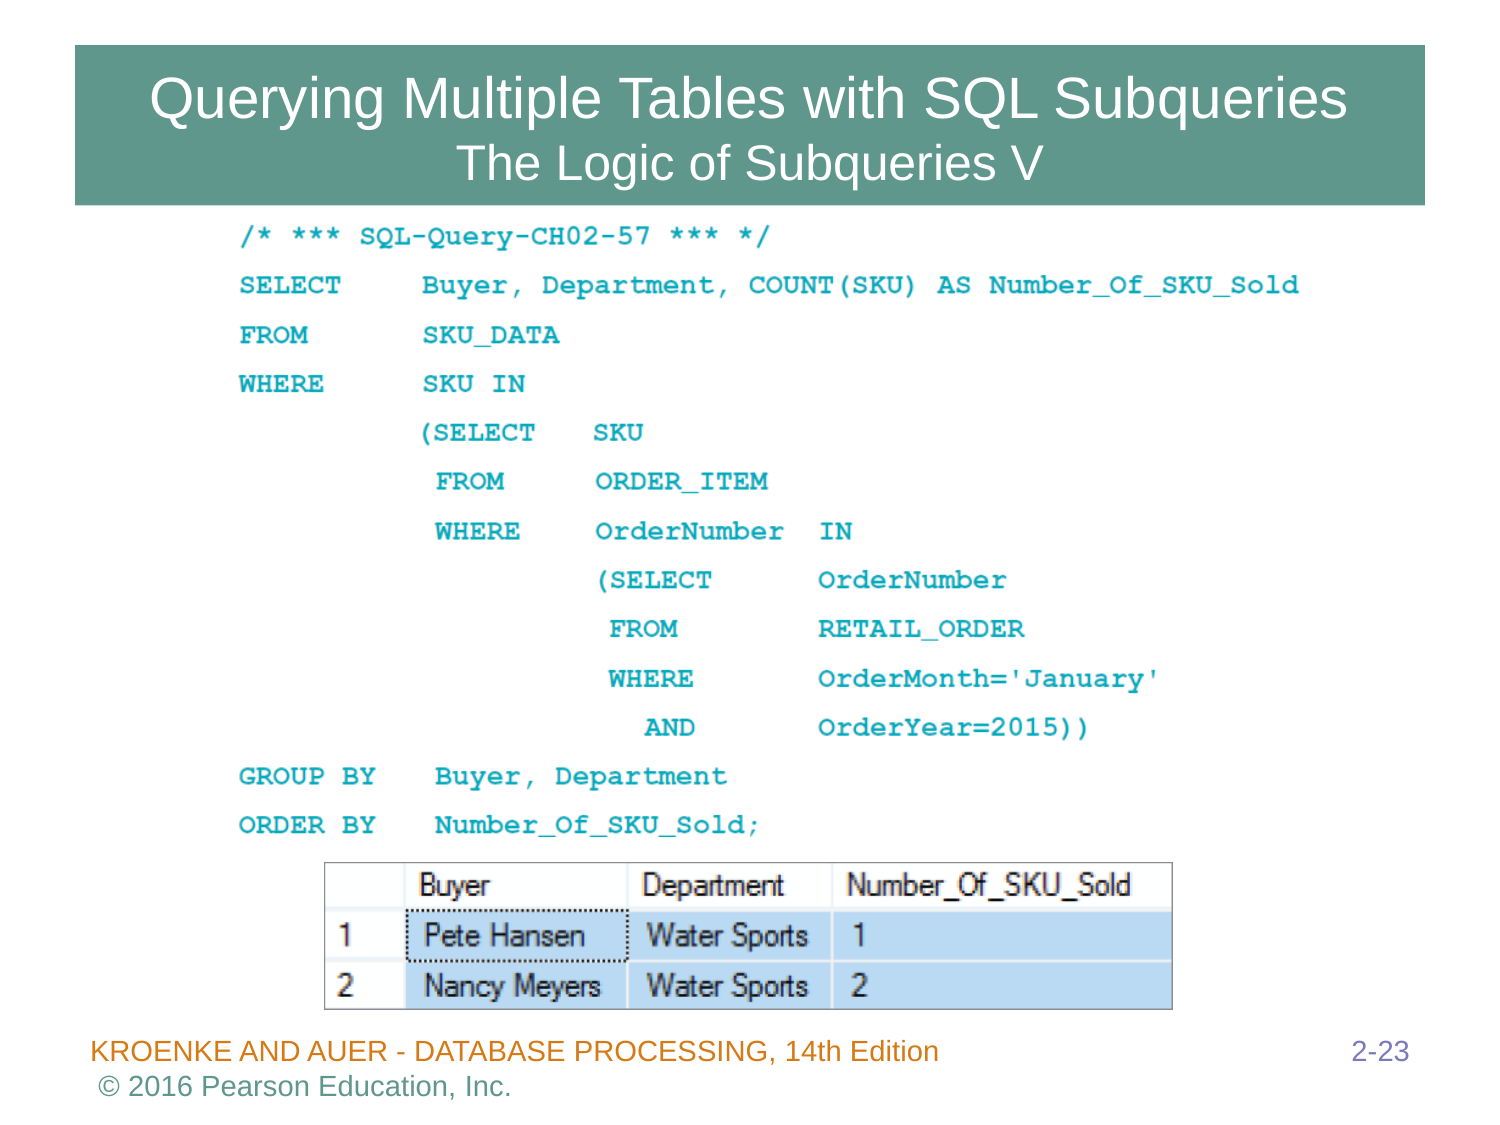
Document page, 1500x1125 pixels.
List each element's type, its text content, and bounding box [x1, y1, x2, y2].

picture [324, 862, 1173, 1010]
slide_number 2-23 [1074, 1024, 1426, 1103]
picture [237, 223, 1300, 837]
footer KROENKE AND AUER - DATABASE PROCESSING, 14th Edition © 2016 Pearson Education, Inc. [74, 1024, 963, 1104]
title Querying Multiple Tables with SQL Subqueries The Logic of Subqueries V [74, 44, 1426, 206]
